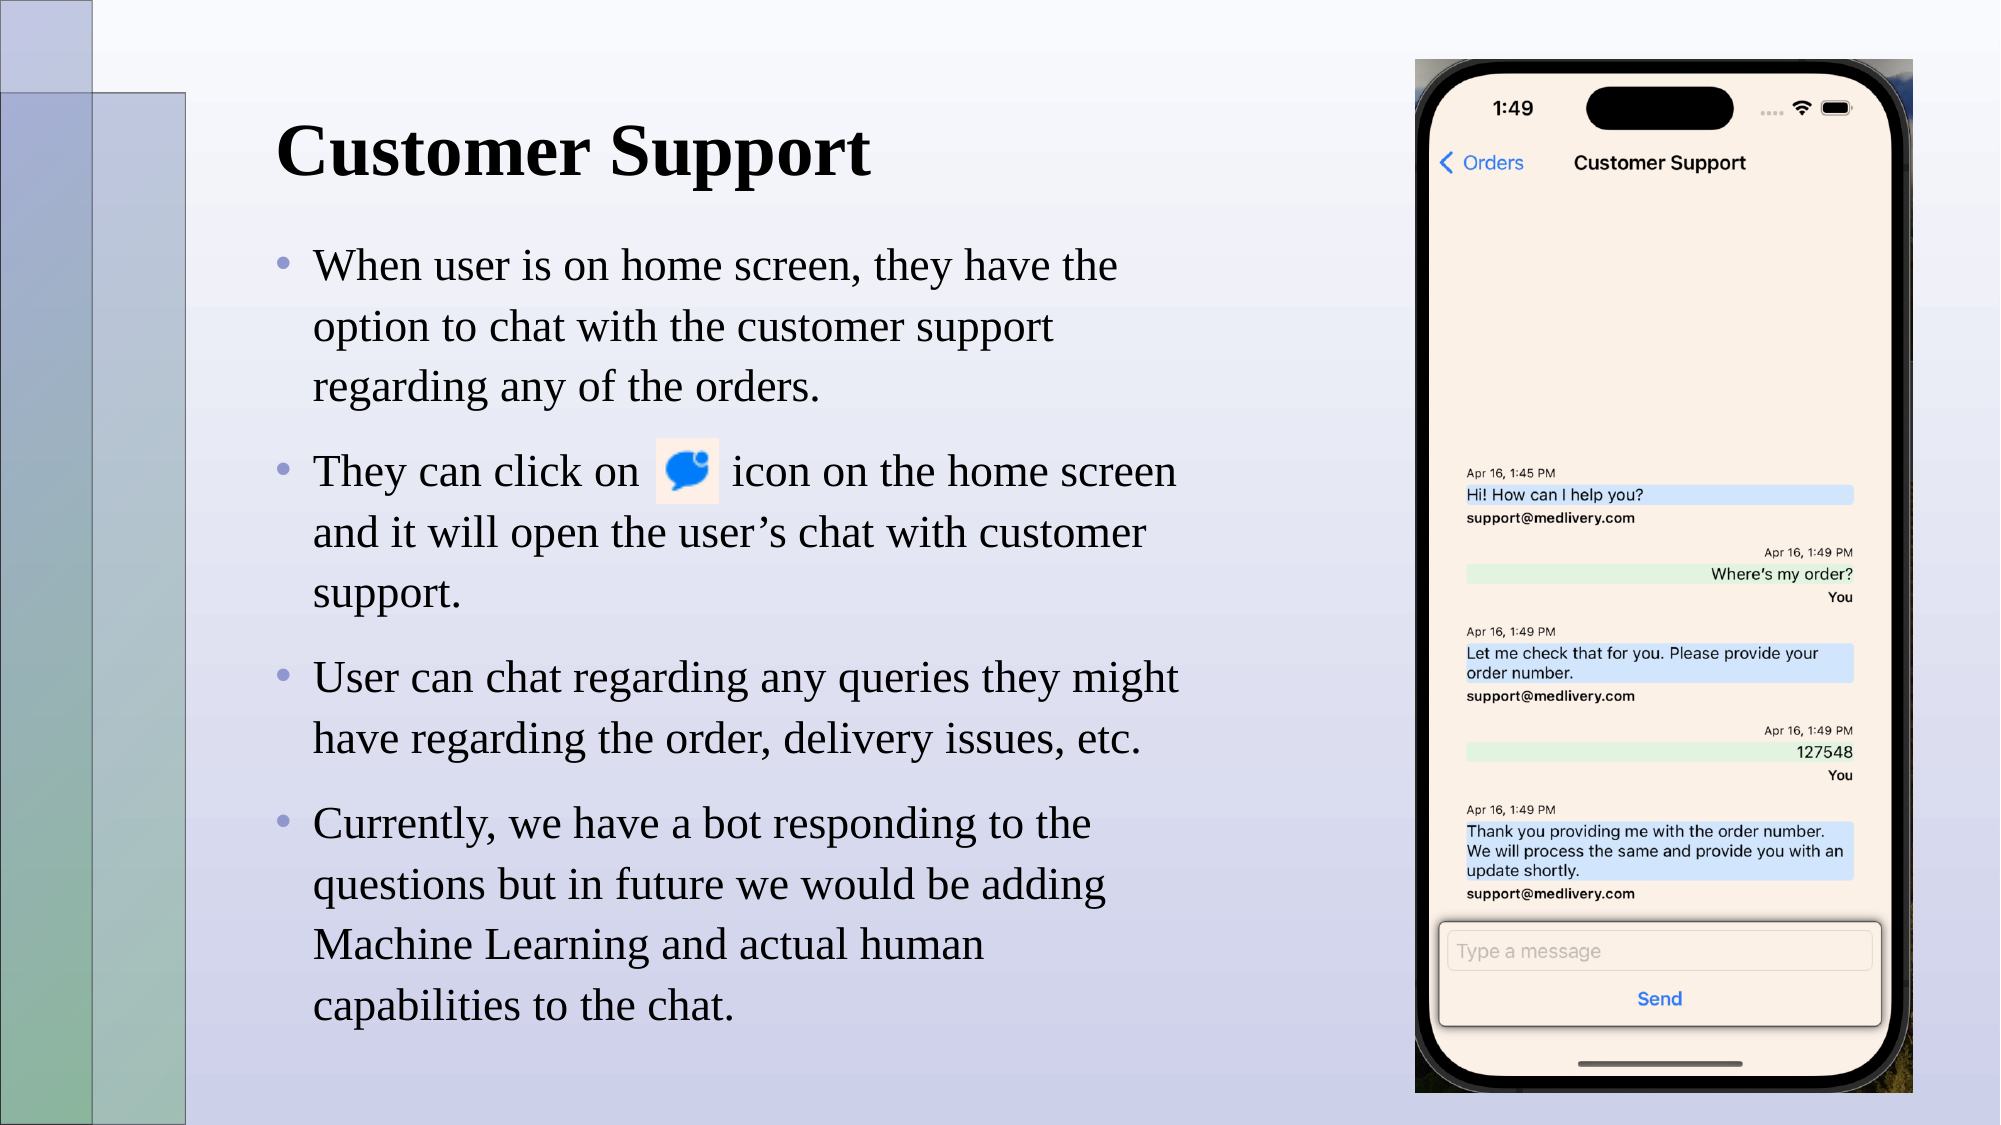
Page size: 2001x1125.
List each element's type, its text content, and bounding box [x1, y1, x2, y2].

text_box [94, 0, 2000, 1125]
picture [655, 438, 719, 504]
list When user is on home screen, they have the option to chat with the customer support regarding any of the orders. They can click on icon on the home screen and it will open the user’s chat with customer support. User can chat regarding any queries they might have regarding the order, delivery issues, etc. Currently, we have a bot responding to the questions but in future we would be adding Machine Learning and actual human capabilities to the chat. [260, 221, 1199, 1065]
text_box [0, 0, 94, 1125]
text_box [94, 92, 187, 1125]
picture [1415, 59, 1913, 1093]
title Customer Support [260, 92, 1415, 222]
